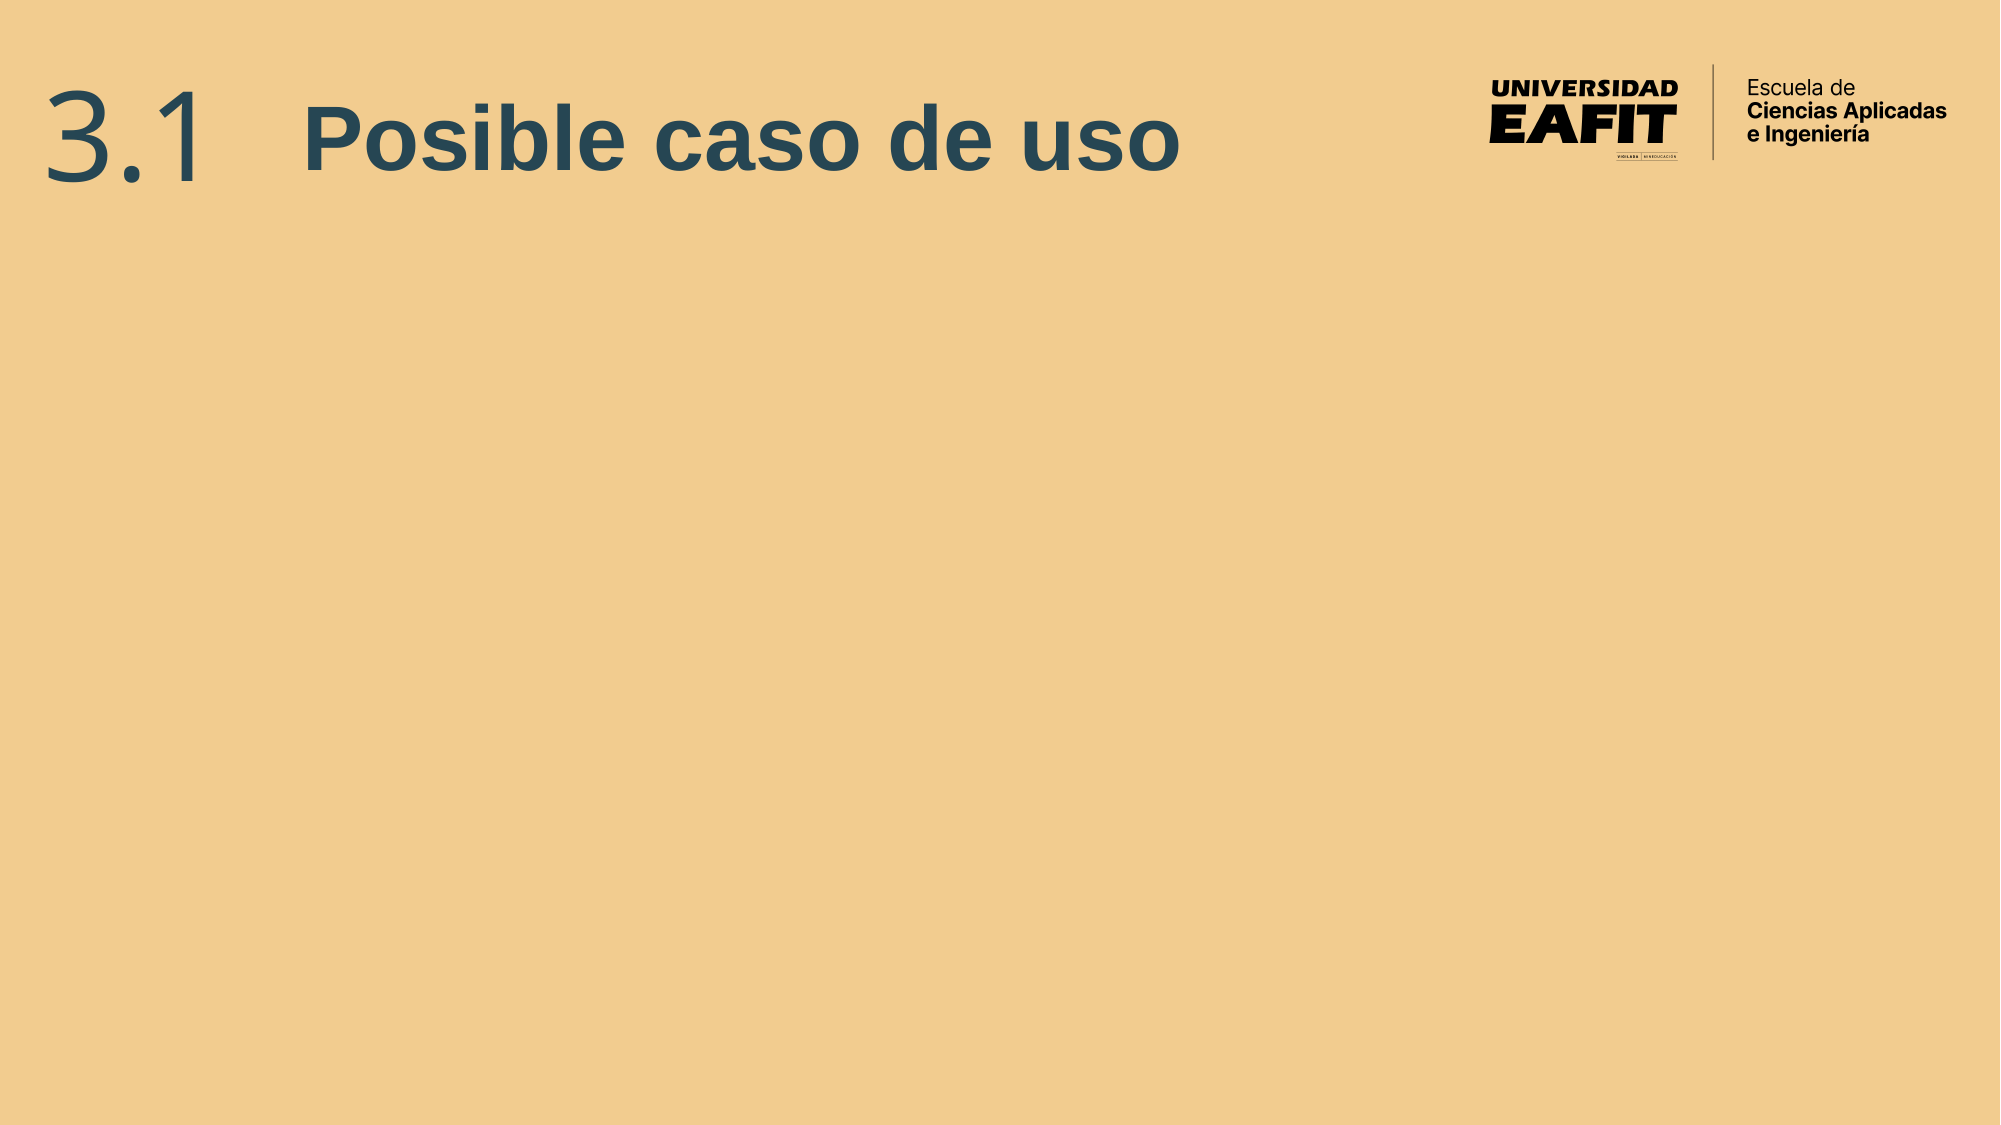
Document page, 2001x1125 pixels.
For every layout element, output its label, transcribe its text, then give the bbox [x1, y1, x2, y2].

text_box Posible caso de uso [288, 83, 1230, 199]
text_box 3.1 [28, 42, 288, 239]
picture [1430, 33, 2000, 192]
